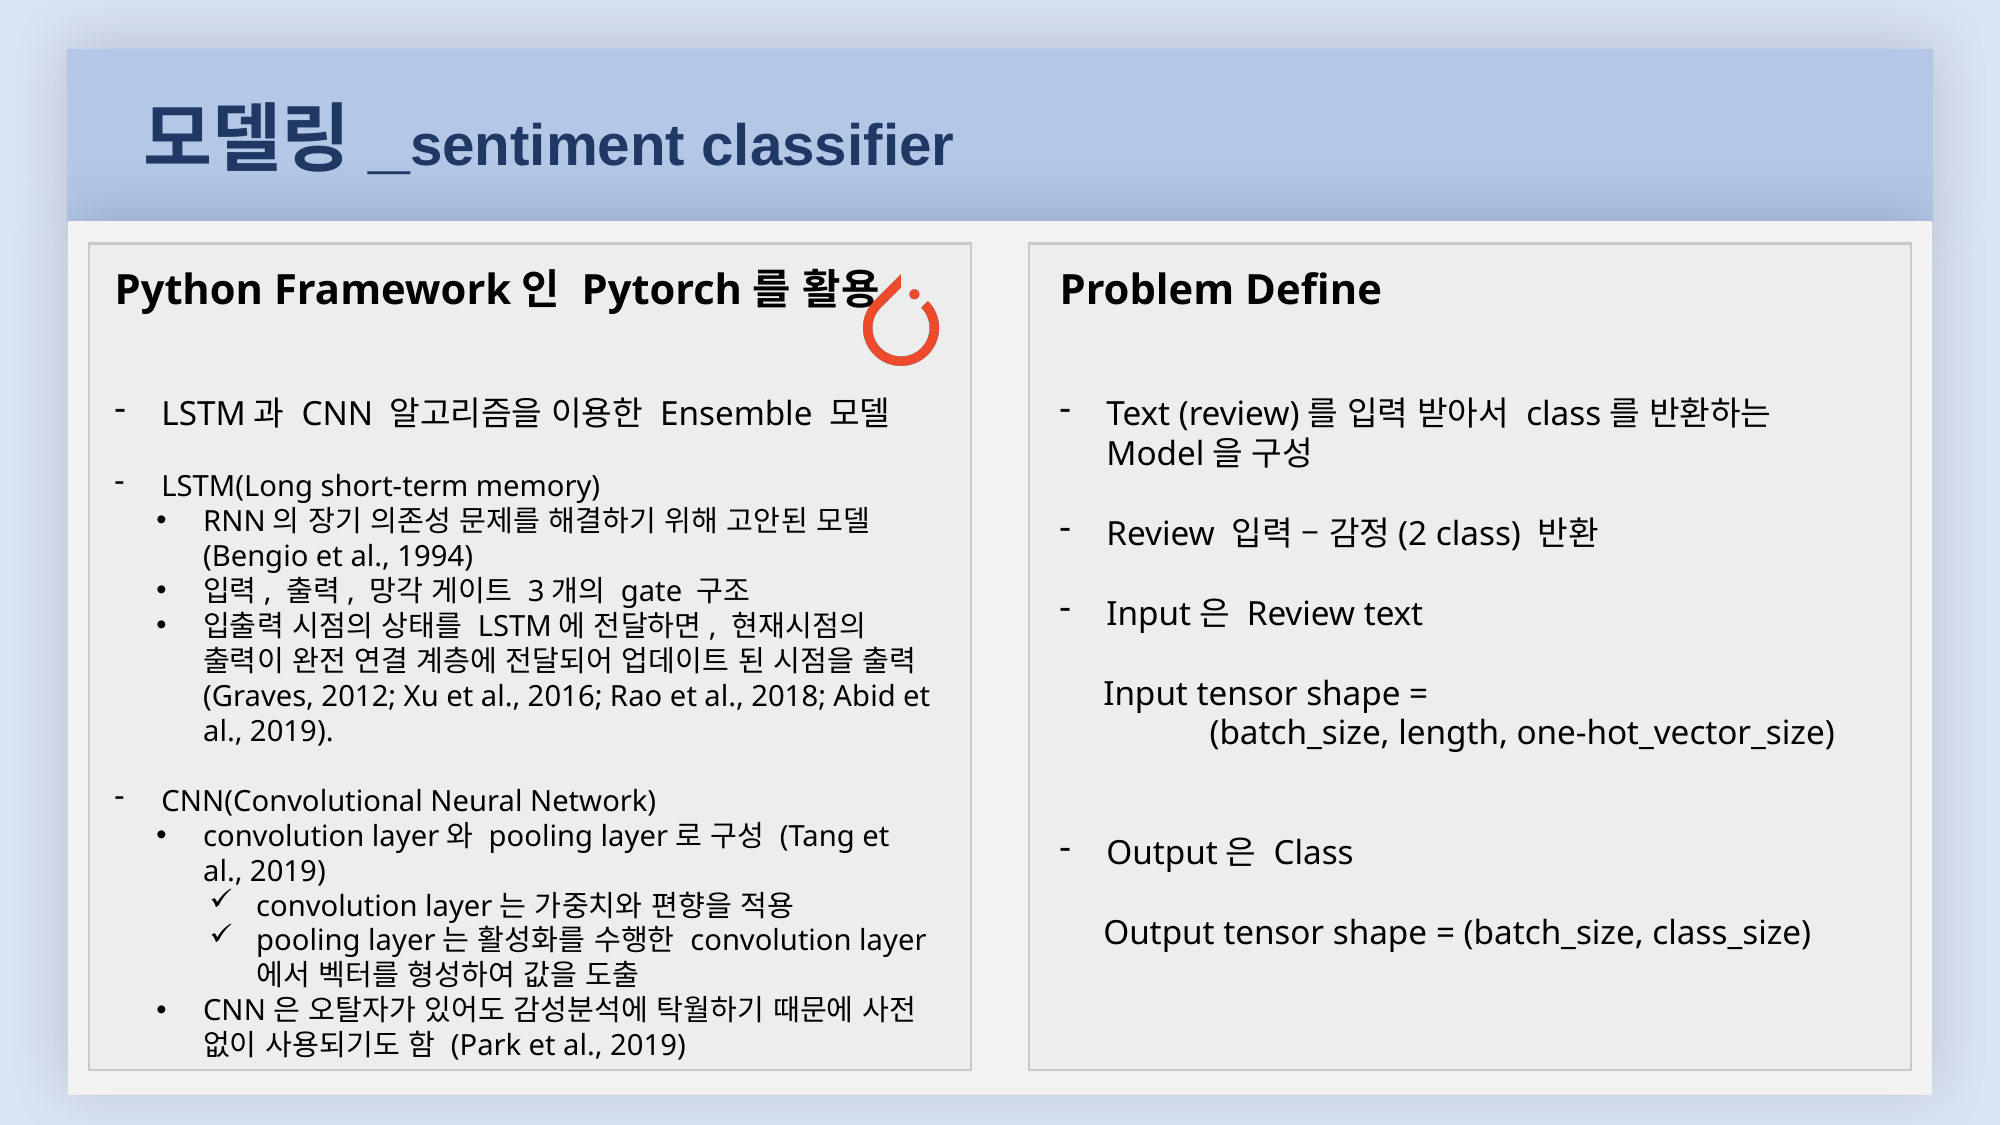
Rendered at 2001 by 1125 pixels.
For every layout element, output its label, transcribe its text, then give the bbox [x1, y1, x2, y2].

text_box Problem Define Text (review)를 입력 받아서 class를 반환하는 Model을 구성 Review 입력 – 감정(2 class) 반환 Input은 Review text Input tensor shape = (batch_size, length, one-hot_vector_size) Output은 Class Output tensor shape = (batch_size, class_size) [1044, 255, 1895, 999]
text_box [1028, 242, 1912, 1071]
text_box [88, 242, 972, 1071]
text_box 모델링_sentiment classifier [128, 83, 1769, 188]
text_box [67, 220, 1933, 1096]
text_box Python Framework인 Pytorch를 활용 LSTM과 CNN 알고리즘을 이용한 Ensemble 모델 LSTM(Long short-term memory) RNN의 장기 의존성 문제를 해결하기 위해 고안된 모델 (Bengio et al., 1994) 입력, 출력, 망각 게이트 3개의 gate 구조 입출력 시점의 상태를 LSTM에 전달하면, 현재시점의 출력이 완전 연결 계층에 전달되어 업데이트 된 시점을 출력 (Graves, 2012; Xu et al., 2016; Rao et al., 2018; Abid et al., 2019). CNN(Convolutional Neural Network) convolution layer와 pooling layer로 구성 (Tang et al., 2019) convolution layer는 가중치와 편향을 적용 pooling layer는 활성화를 수행한 convolution layer에서 벡터를 형성하여 값을 도출 CNN은 오탈자가 있어도 감성분석에 탁월하기 때문에 사전 없이 사용되기도 함 (Park et al., 2019) [99, 255, 950, 1069]
text_box [67, 49, 1933, 202]
picture [836, 255, 966, 385]
